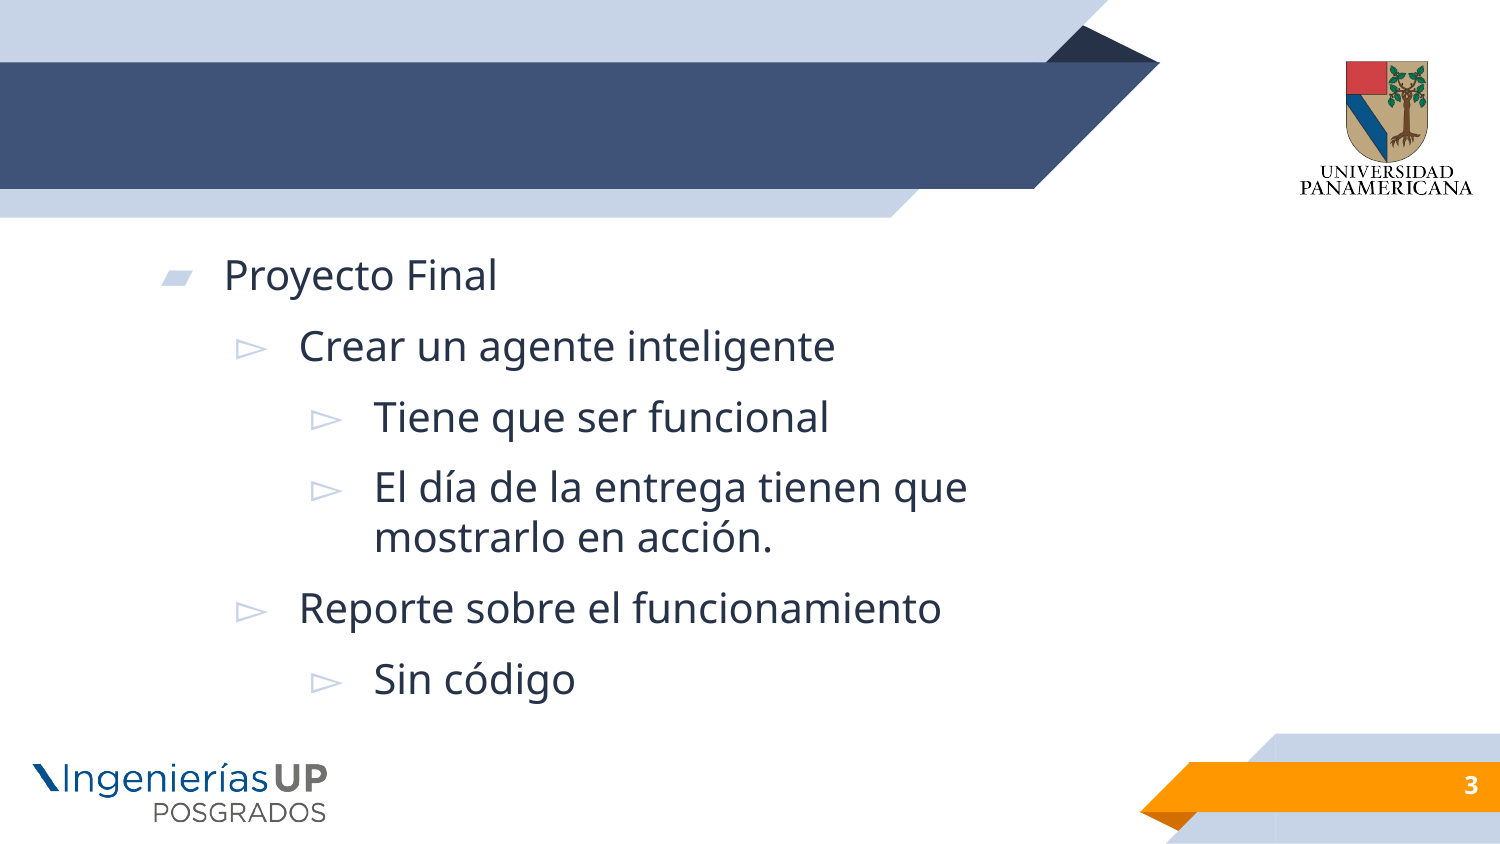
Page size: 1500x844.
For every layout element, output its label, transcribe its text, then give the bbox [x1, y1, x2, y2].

picture [1286, 44, 1490, 210]
list Proyecto Final Crear un agente inteligente Tiene que ser funcional El día de la entrega tienen que mostrarlo en acción. Reporte sobre el funcionamiento Sin código [133, 217, 1140, 734]
slide_number 3 [1249, 760, 1494, 813]
picture [15, 737, 344, 844]
